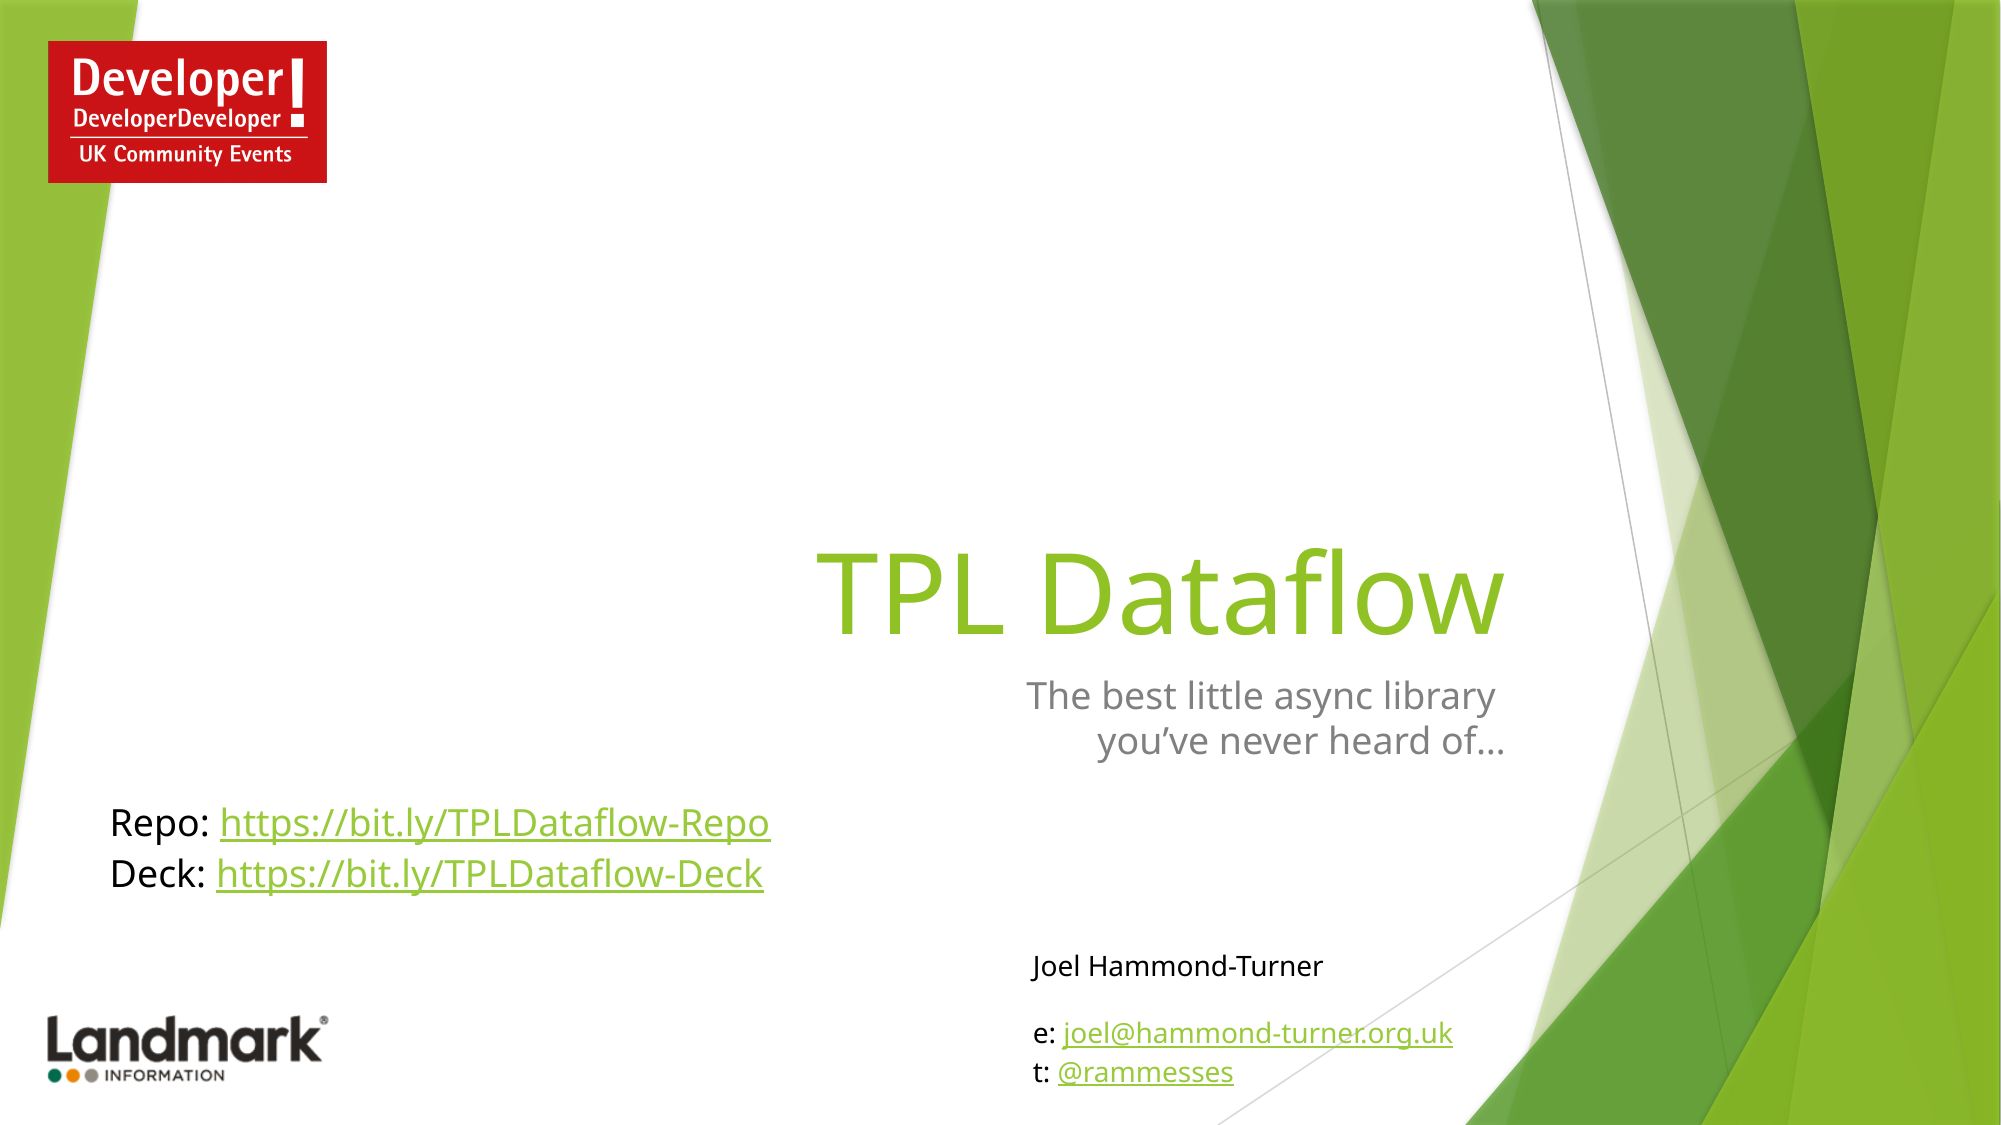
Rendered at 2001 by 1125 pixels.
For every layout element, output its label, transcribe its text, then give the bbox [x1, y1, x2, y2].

text_box Joel Hammond-Turner e: joel@hammond-turner.org.uk t: @rammesses [1018, 940, 1500, 1100]
subtitle The best little async library you’ve never heard of… [247, 664, 1522, 845]
picture [45, 41, 329, 184]
title TPL Dataflow [247, 394, 1522, 664]
text_box Repo: https://bit.ly/TPLDataflow-Repo Deck: https://bit.ly/TPLDataflow-Deck [94, 791, 956, 909]
picture [45, 1014, 330, 1084]
